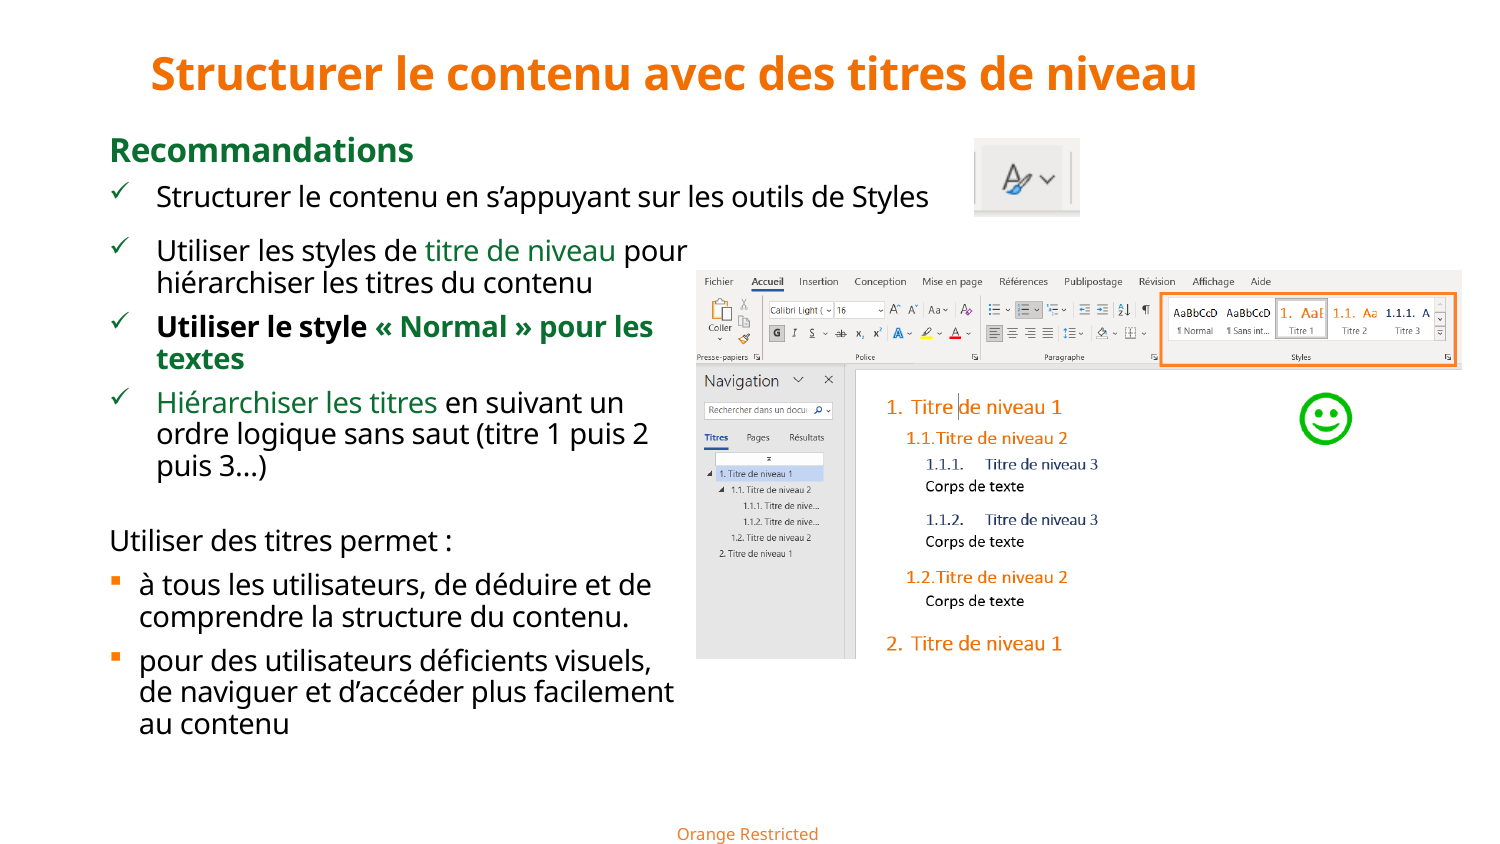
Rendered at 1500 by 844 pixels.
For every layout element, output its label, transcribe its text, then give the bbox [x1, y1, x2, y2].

title Structurer le contenu avec des titres de niveau [135, 43, 1459, 166]
list Recommandations Structurer le contenu en s’appuyant sur les outils de Styles [94, 126, 1205, 249]
picture [695, 270, 1463, 660]
picture [974, 137, 1080, 217]
text_box Utiliser les styles de titre de niveau pour hiérarchiser les titres du contenu Utiliser le style « Normal » pour les textes Hiérarchiser les titres en suivant un ordre logique sans saut (titre 1 puis 2 puis 3…) Utiliser des titres permet : à tous les utilisateurs, de déduire et de comprendre la structure du contenu. pour des utilisateurs déficients visuels, de naviguer et d’accéder plus facilement au contenu [94, 229, 709, 776]
